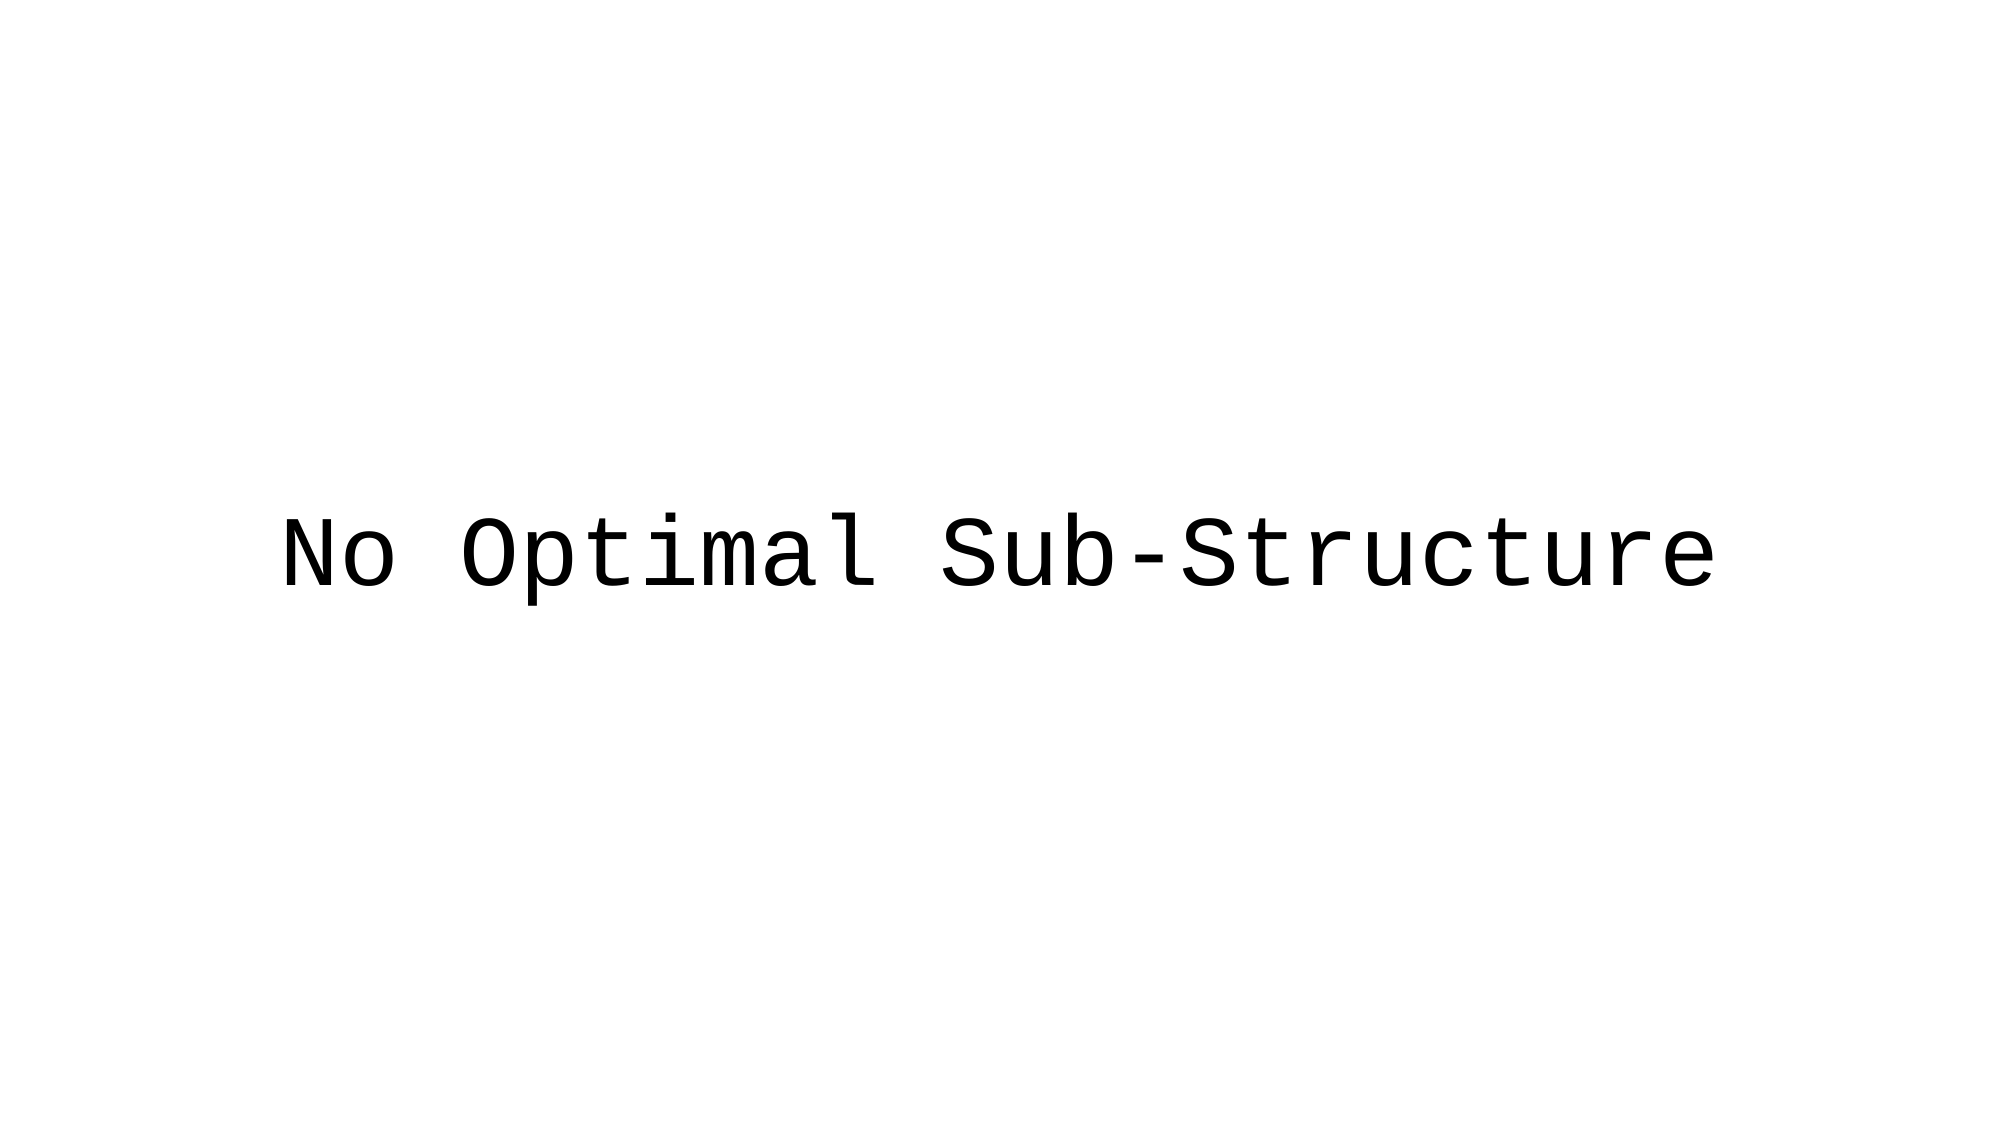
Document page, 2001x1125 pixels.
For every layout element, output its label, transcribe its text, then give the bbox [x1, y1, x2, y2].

title No Optimal Sub-Structure [255, 458, 1745, 615]
